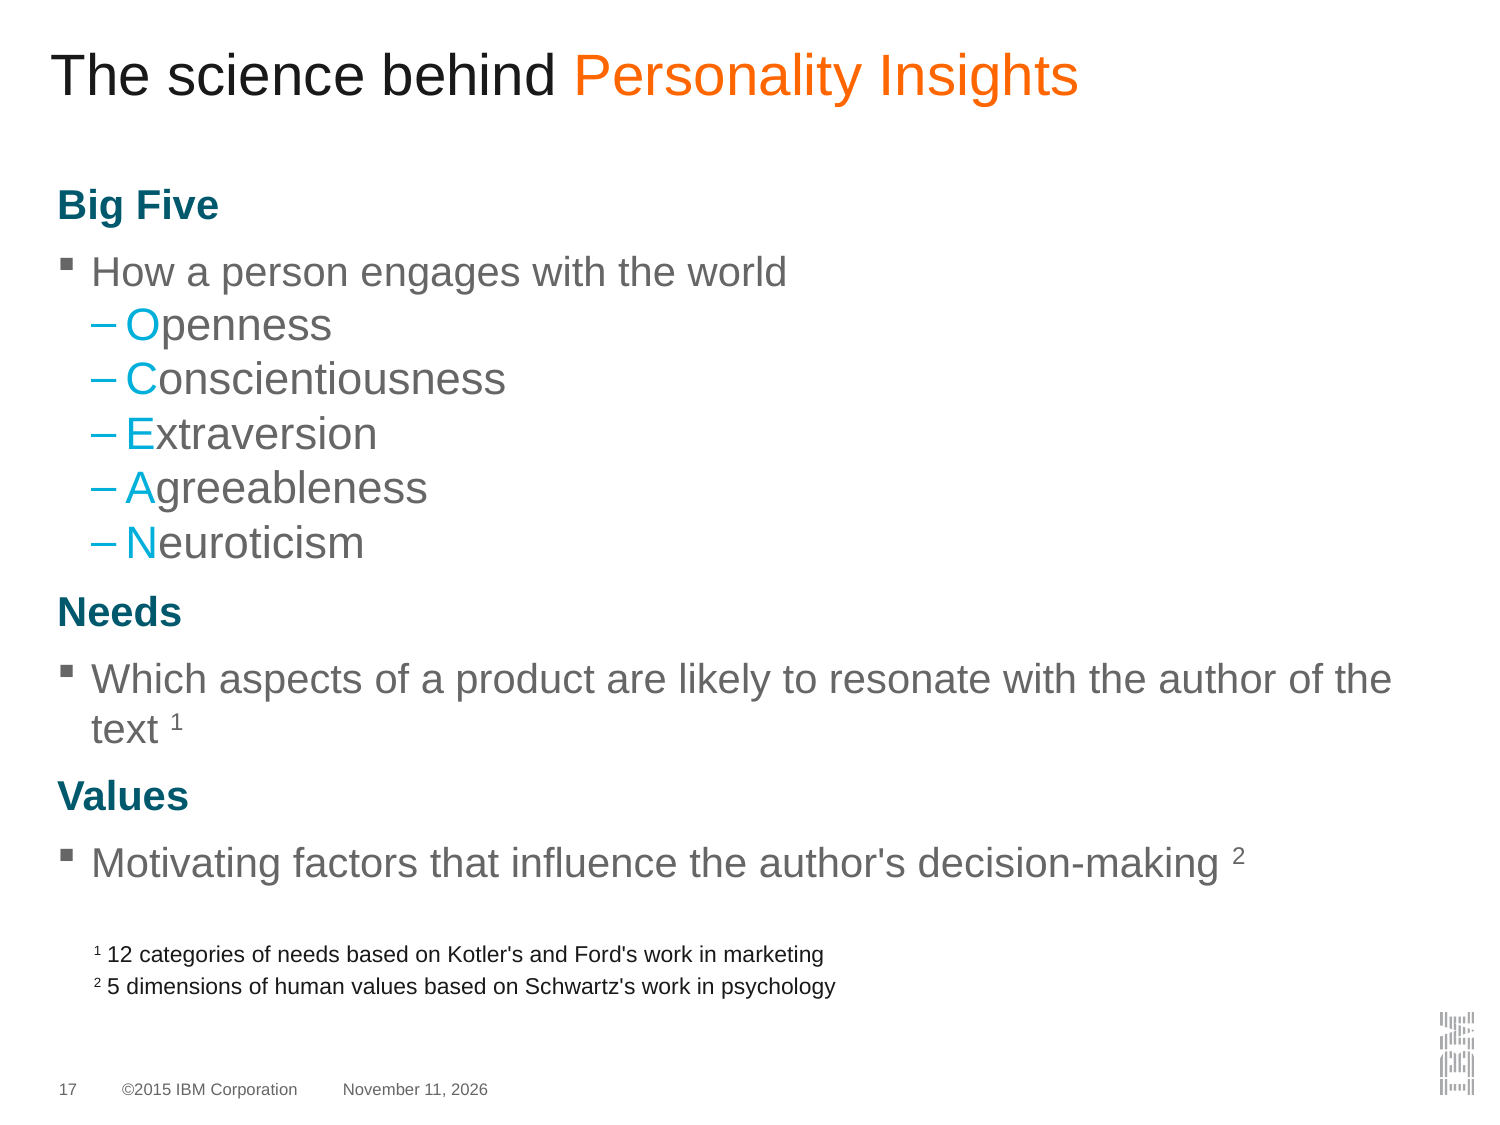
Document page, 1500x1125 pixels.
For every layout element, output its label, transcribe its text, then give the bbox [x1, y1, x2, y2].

text_box The science behind Personality Insights [50, 45, 1401, 233]
text_box 1 12 categories of needs based on Kotler's and Ford's work in marketing 2 5 dimensions of human values based on Schwartz's work in psychology [78, 931, 1429, 1005]
picture [1440, 1012, 1474, 1095]
list Big Five How a person engages with the world Openness Conscientiousness Extraversion Agreeableness Neuroticism Needs Which aspects of a product are likely to resonate with the author of the text 1 Values Motivating factors that influence the author's decision-making 2 [56, 177, 1443, 893]
